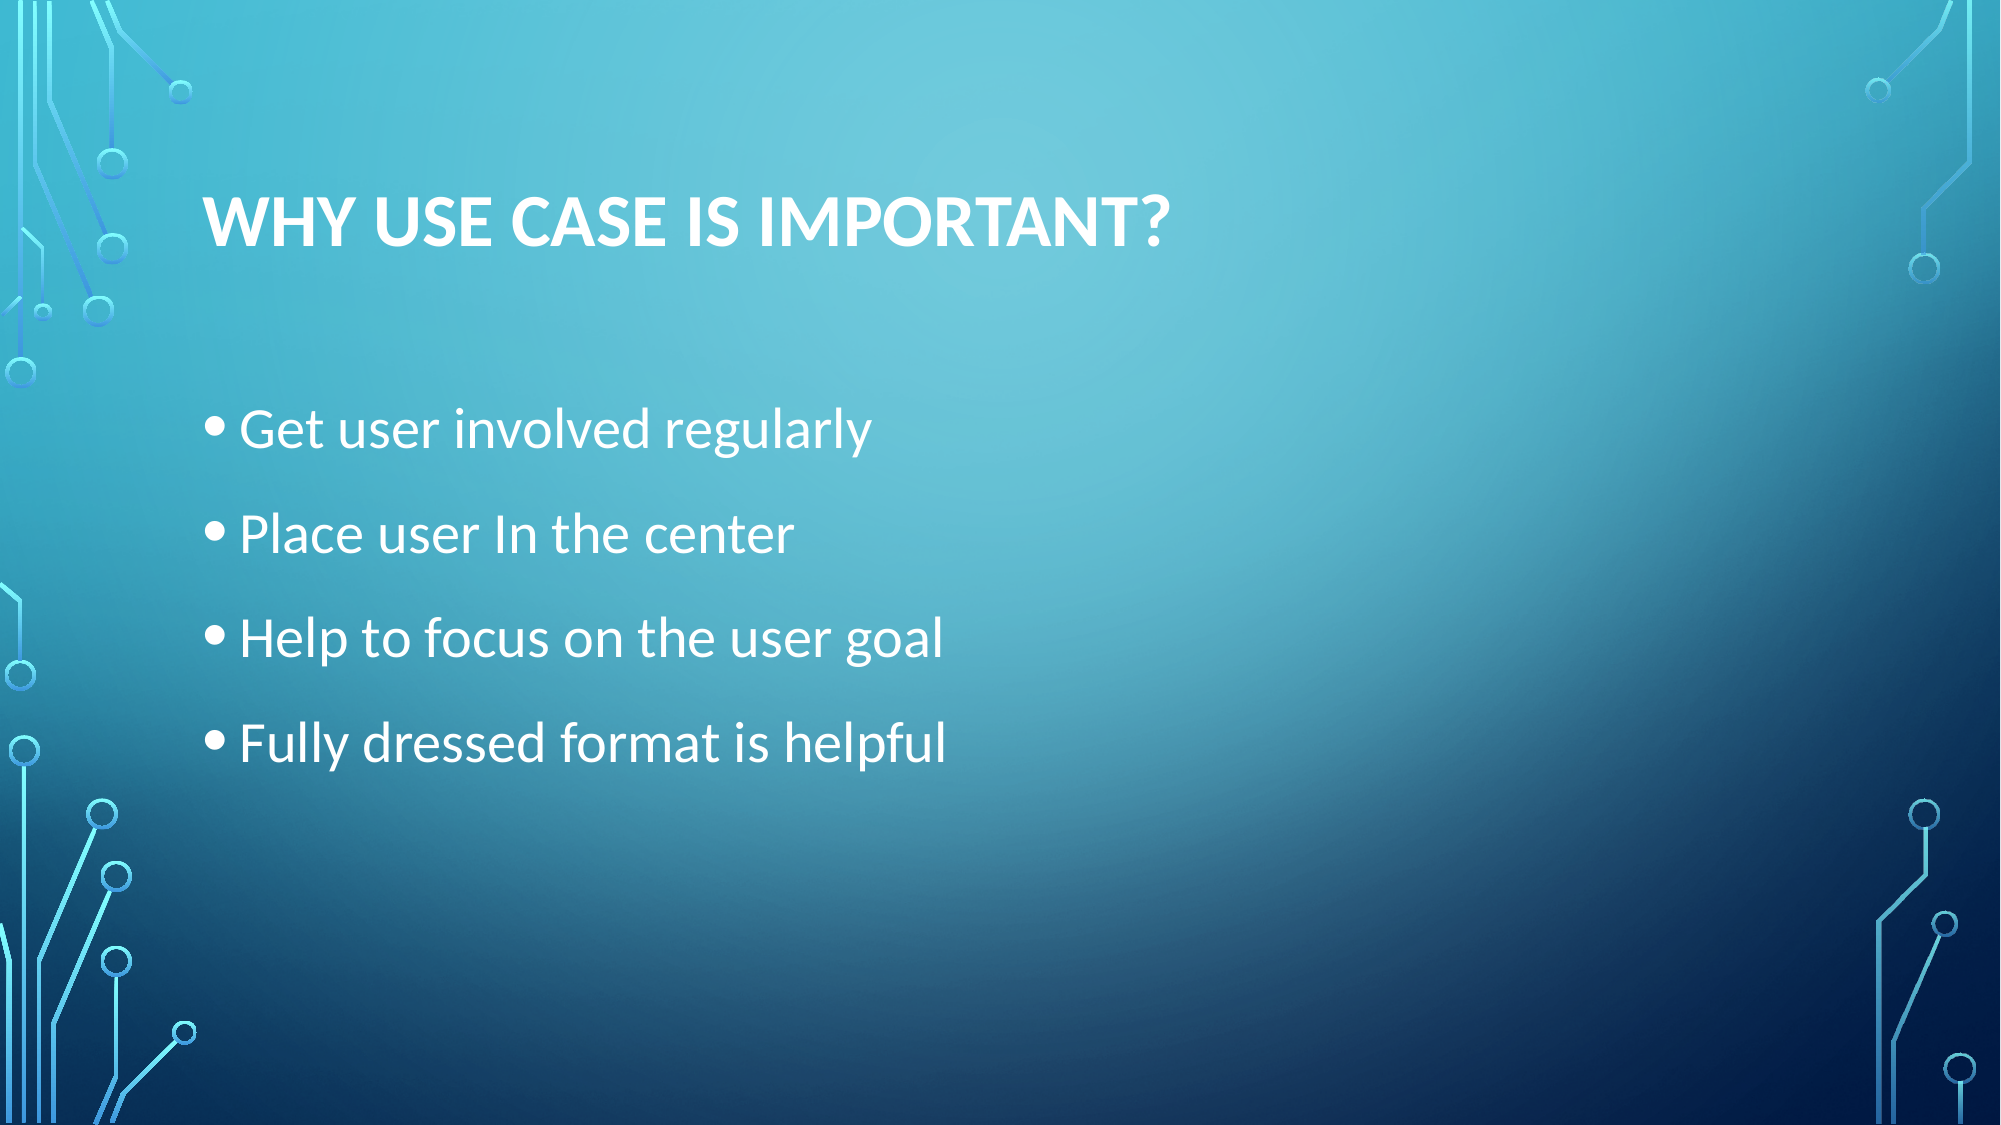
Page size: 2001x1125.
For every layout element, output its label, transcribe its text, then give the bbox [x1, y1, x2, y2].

list Get user involved regularly Place user In the center Help to focus on the user goal Fully dressed format is helpful [187, 369, 1813, 950]
title Why use case is important? [187, 101, 1813, 344]
